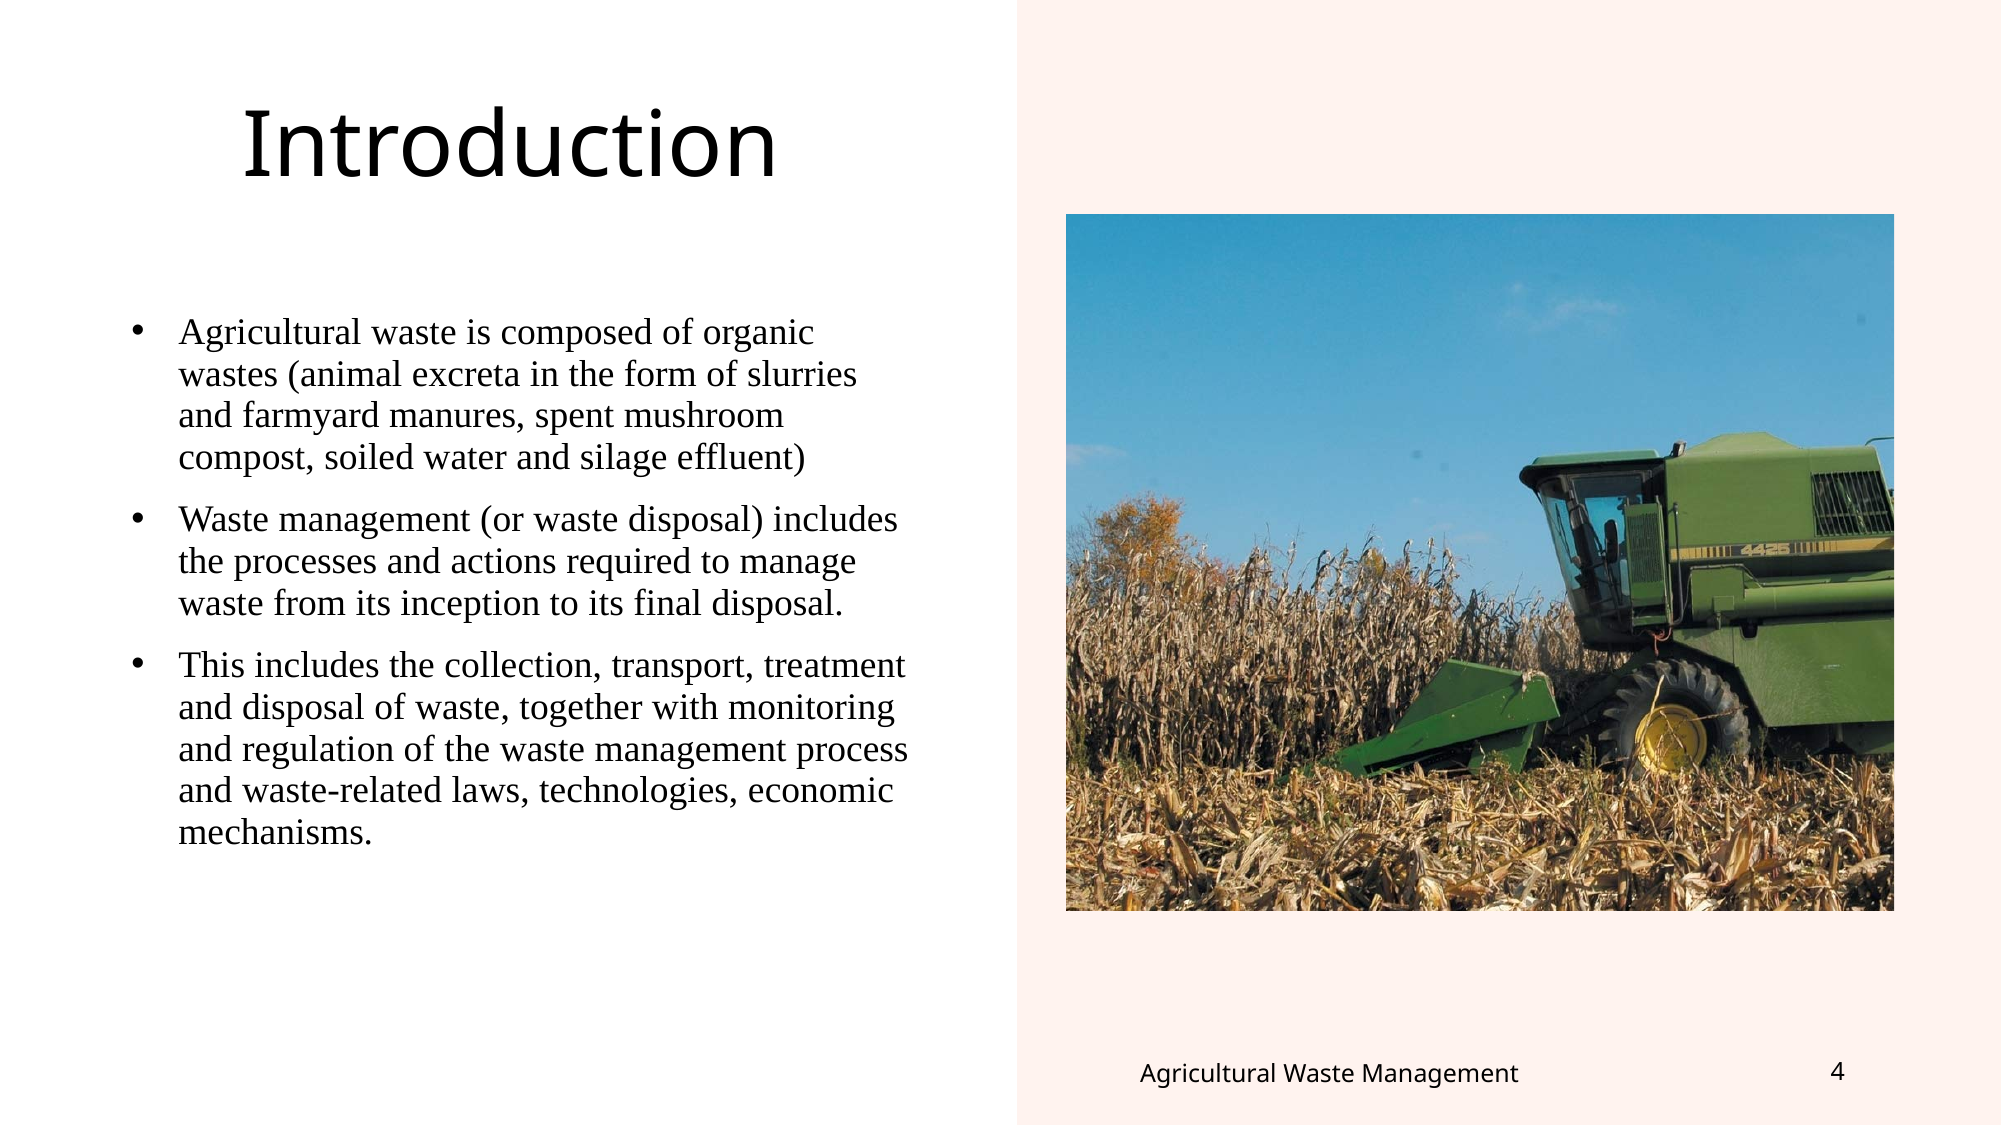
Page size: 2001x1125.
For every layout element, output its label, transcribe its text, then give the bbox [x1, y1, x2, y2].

footer Agricultural Waste Management [1125, 1042, 1691, 1103]
slide_number 4 [1709, 1042, 1860, 1103]
title Introduction [69, 38, 953, 256]
picture [1065, 214, 1895, 911]
list Agricultural waste is composed of organic wastes (animal excreta in the form of slurries and farmyard manures, spent mushroom compost, soiled water and silage effluent) Waste management (or waste disposal) includes the processes and actions required to manage waste from its inception to its final disposal. This includes the collection, transport, treatment and disposal of waste, together with monitoring and regulation of the waste management process and waste-related laws, technologies, economic mechanisms. [116, 302, 934, 1018]
